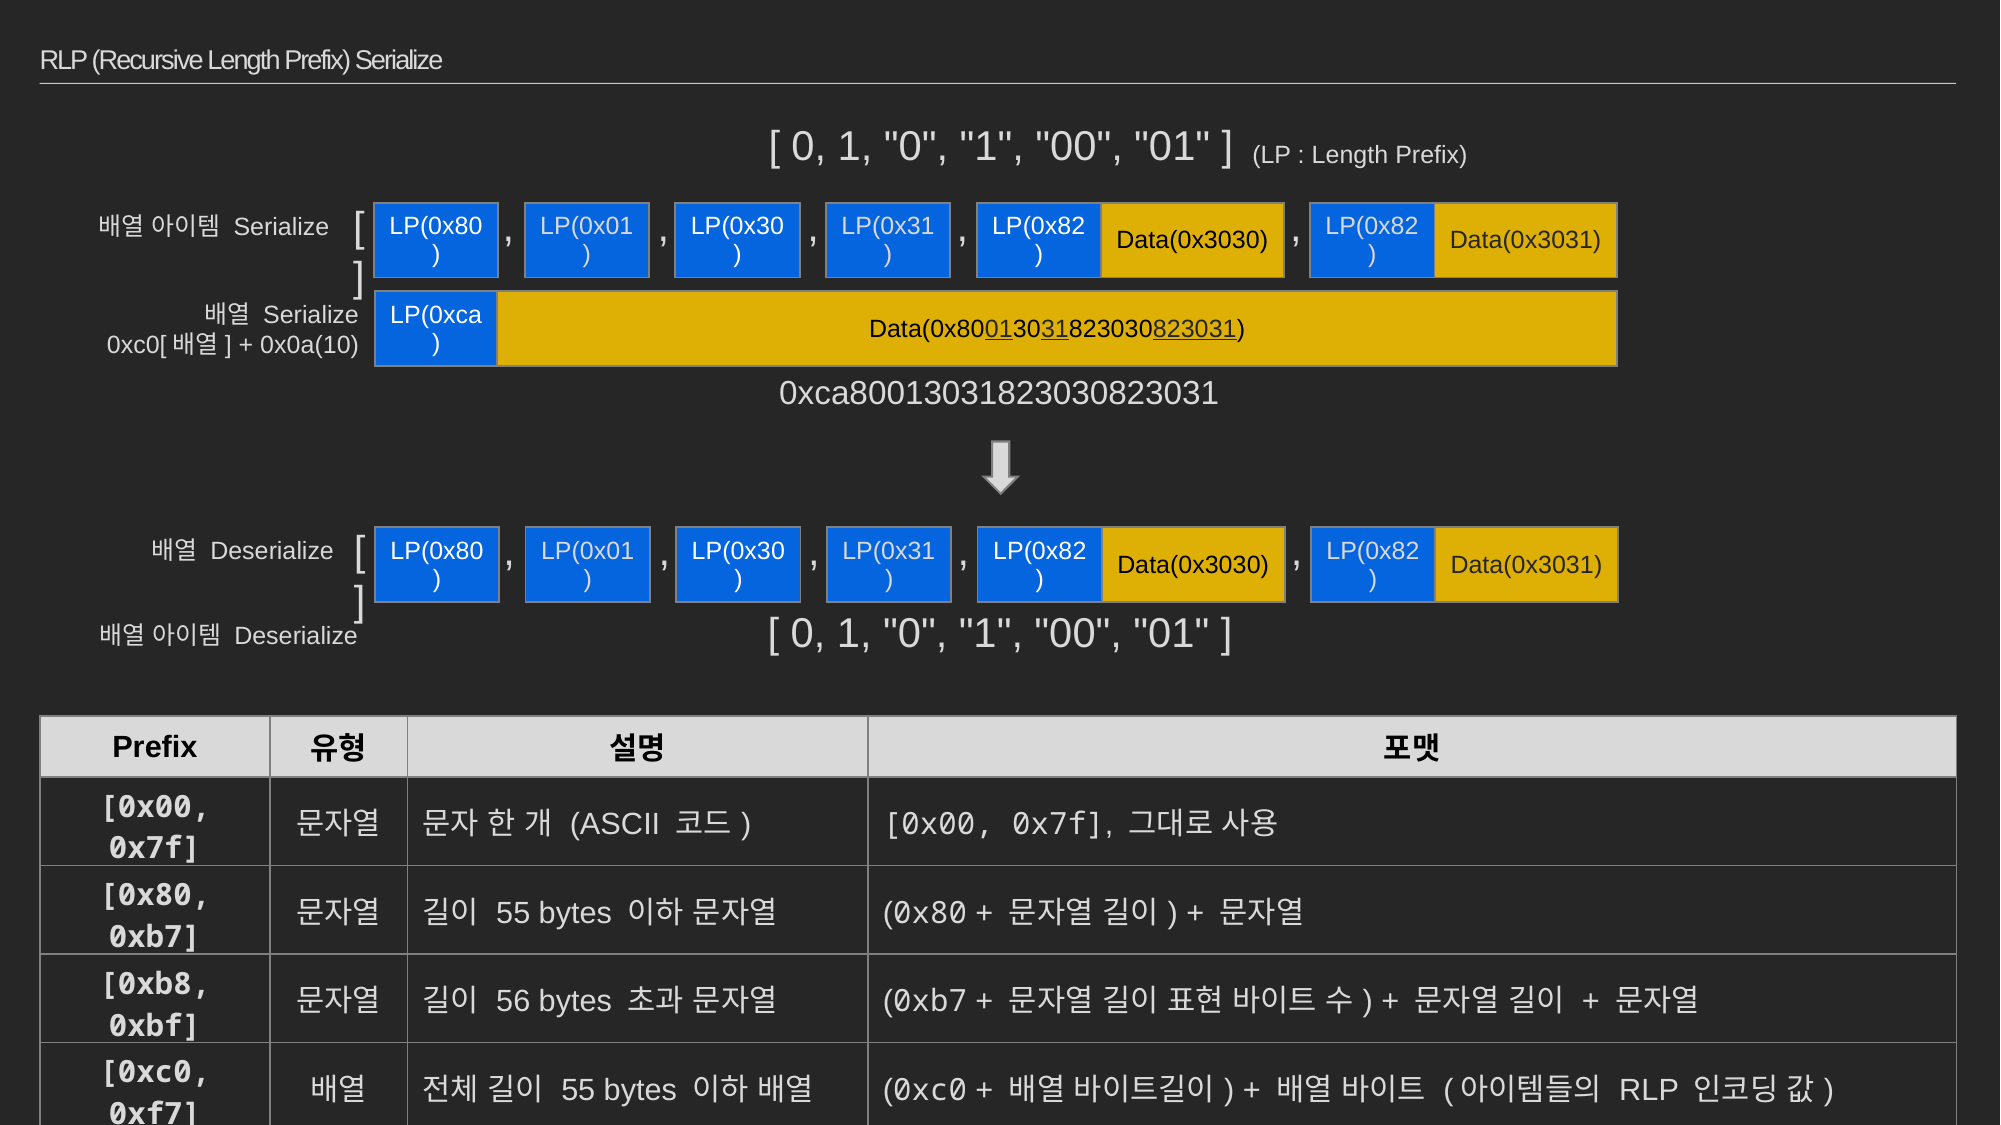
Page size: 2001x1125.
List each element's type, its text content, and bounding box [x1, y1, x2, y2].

table_cell 문자 한 개 (ASCII 코드) [408, 778, 867, 865]
table_header LP(0x80) [376, 528, 498, 601]
text_box 배열 아이템 Deserialize [48, 611, 373, 657]
text_box [ , , , , , ] [338, 192, 1662, 307]
text_box 배열 Serialize 0xc0[배열] + 0x0a(10) [49, 291, 374, 367]
text_box (LP : Length Prefix) [1237, 131, 1515, 176]
text_box [981, 440, 1021, 496]
table_header LP(0x82) [978, 204, 1100, 277]
text_box 배열 아이템 Serialize [66, 202, 345, 248]
table_header LP(0x82) [1311, 204, 1434, 277]
table_header LP(0x01) [526, 204, 648, 277]
table_cell [0xb8, 0xbf] [41, 955, 269, 1042]
table_header LP(0x82) [1312, 528, 1434, 601]
table_cell [0x00, 0x7f], 그대로 사용 [869, 778, 1956, 865]
table_header Data(0x3031) [1435, 204, 1616, 277]
table_cell 전체 길이 55 bytes 이하 배열 [408, 1043, 867, 1125]
table_header Prefix [41, 717, 269, 776]
table_header LP(0x31) [827, 204, 949, 277]
table_cell (0xc0 + 배열 바이트길이) + 배열 바이트 (아이템들의 RLP 인코딩 값) [869, 1043, 1956, 1125]
table_cell 문자열 [271, 778, 407, 865]
table_cell (0x80 + 문자열 길이) + 문자열 [869, 866, 1956, 953]
text_box 0xca80013031823030823031 [656, 364, 1343, 419]
table_cell 배열 [271, 1043, 407, 1125]
text_box 배열 Deserialize [24, 527, 349, 573]
table_header 설명 [408, 717, 867, 776]
table_header Data(0x3030) [1102, 204, 1283, 277]
table_cell 문자열 [271, 866, 407, 953]
table_header Data(0x80013031823030823031) [498, 292, 1616, 365]
text_box [ 0, 1, "0", "1", "00", "01" ] [698, 597, 1302, 663]
title RLP (Recursive Length Prefix) Serialize [39, 31, 1961, 84]
table_header LP(0x30) [676, 204, 799, 277]
table_header 포맷 [869, 717, 1956, 776]
table_cell [0x80, 0xb7] [41, 866, 269, 953]
table_header Data(0x3030) [1103, 528, 1284, 597]
table_header LP(0x80) [375, 204, 497, 277]
table_cell 길이 56 bytes 초과 문자열 [408, 955, 867, 1042]
table_header 유형 [271, 717, 407, 776]
table_header LP(0x01) [526, 528, 649, 601]
table_cell [0x00, 0x7f] [41, 778, 269, 865]
table_cell 길이 55 bytes 이하 문자열 [408, 866, 867, 953]
text_box [ , , , , , ] [339, 516, 1663, 632]
table_header LP(0xca) [376, 292, 496, 365]
table_header LP(0x31) [828, 528, 950, 597]
table_header Data(0x3031) [1436, 528, 1617, 601]
table_cell (0xb7 + 문자열 길이 표현 바이트 수) + 문자열 길이 + 문자열 [869, 955, 1956, 1042]
table_header LP(0x82) [978, 528, 1101, 597]
table_header LP(0x30) [677, 528, 800, 601]
text_box [ 0, 1, "0", "1", "00", "01" ] [699, 111, 1303, 176]
table_cell [0xc0, 0xf7] [41, 1043, 269, 1125]
table_cell 문자열 [271, 955, 407, 1042]
